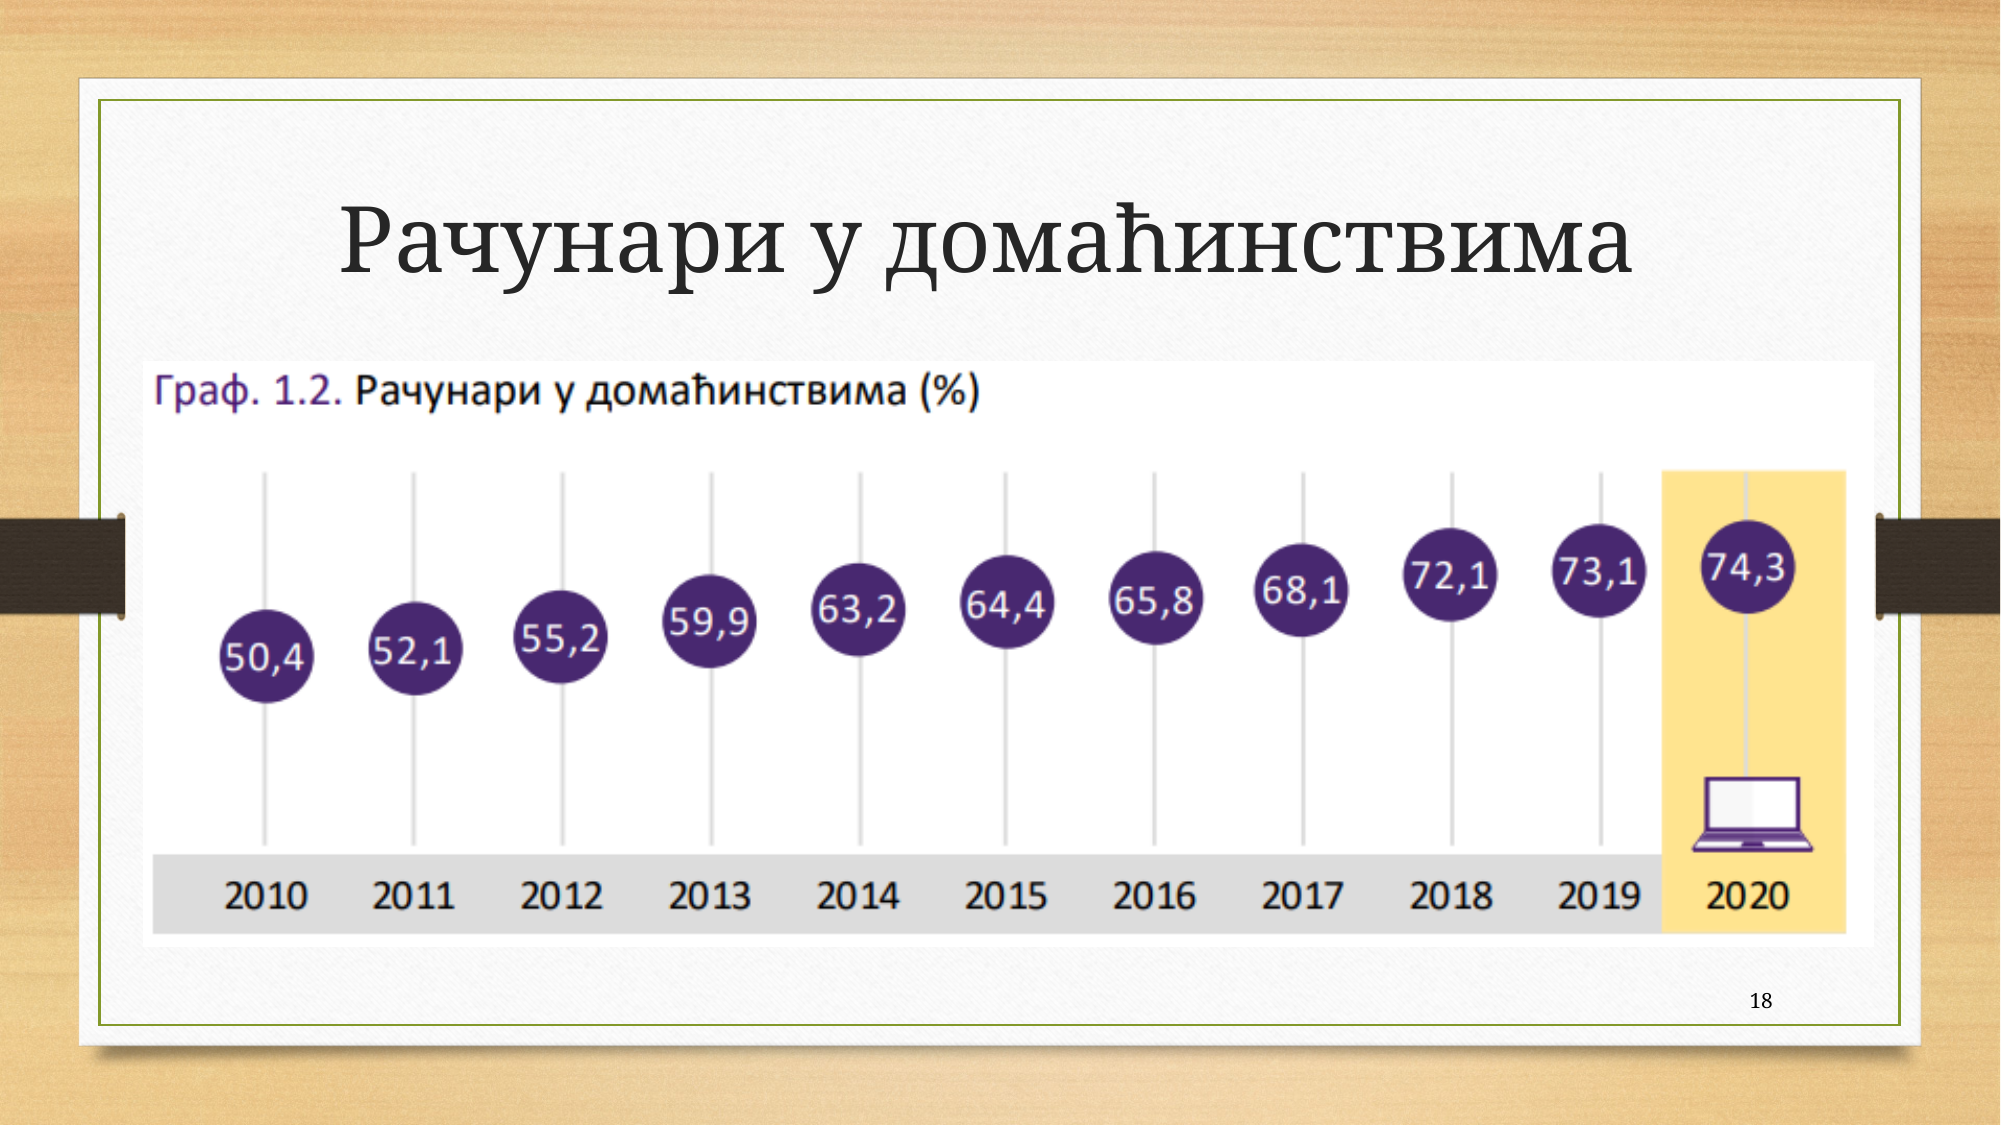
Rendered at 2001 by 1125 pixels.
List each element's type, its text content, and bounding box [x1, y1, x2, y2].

title Рачунари у домаћинствима [212, 128, 1788, 343]
slide_number 18 [1698, 979, 1788, 1025]
picture [0, 0, 2001, 1125]
